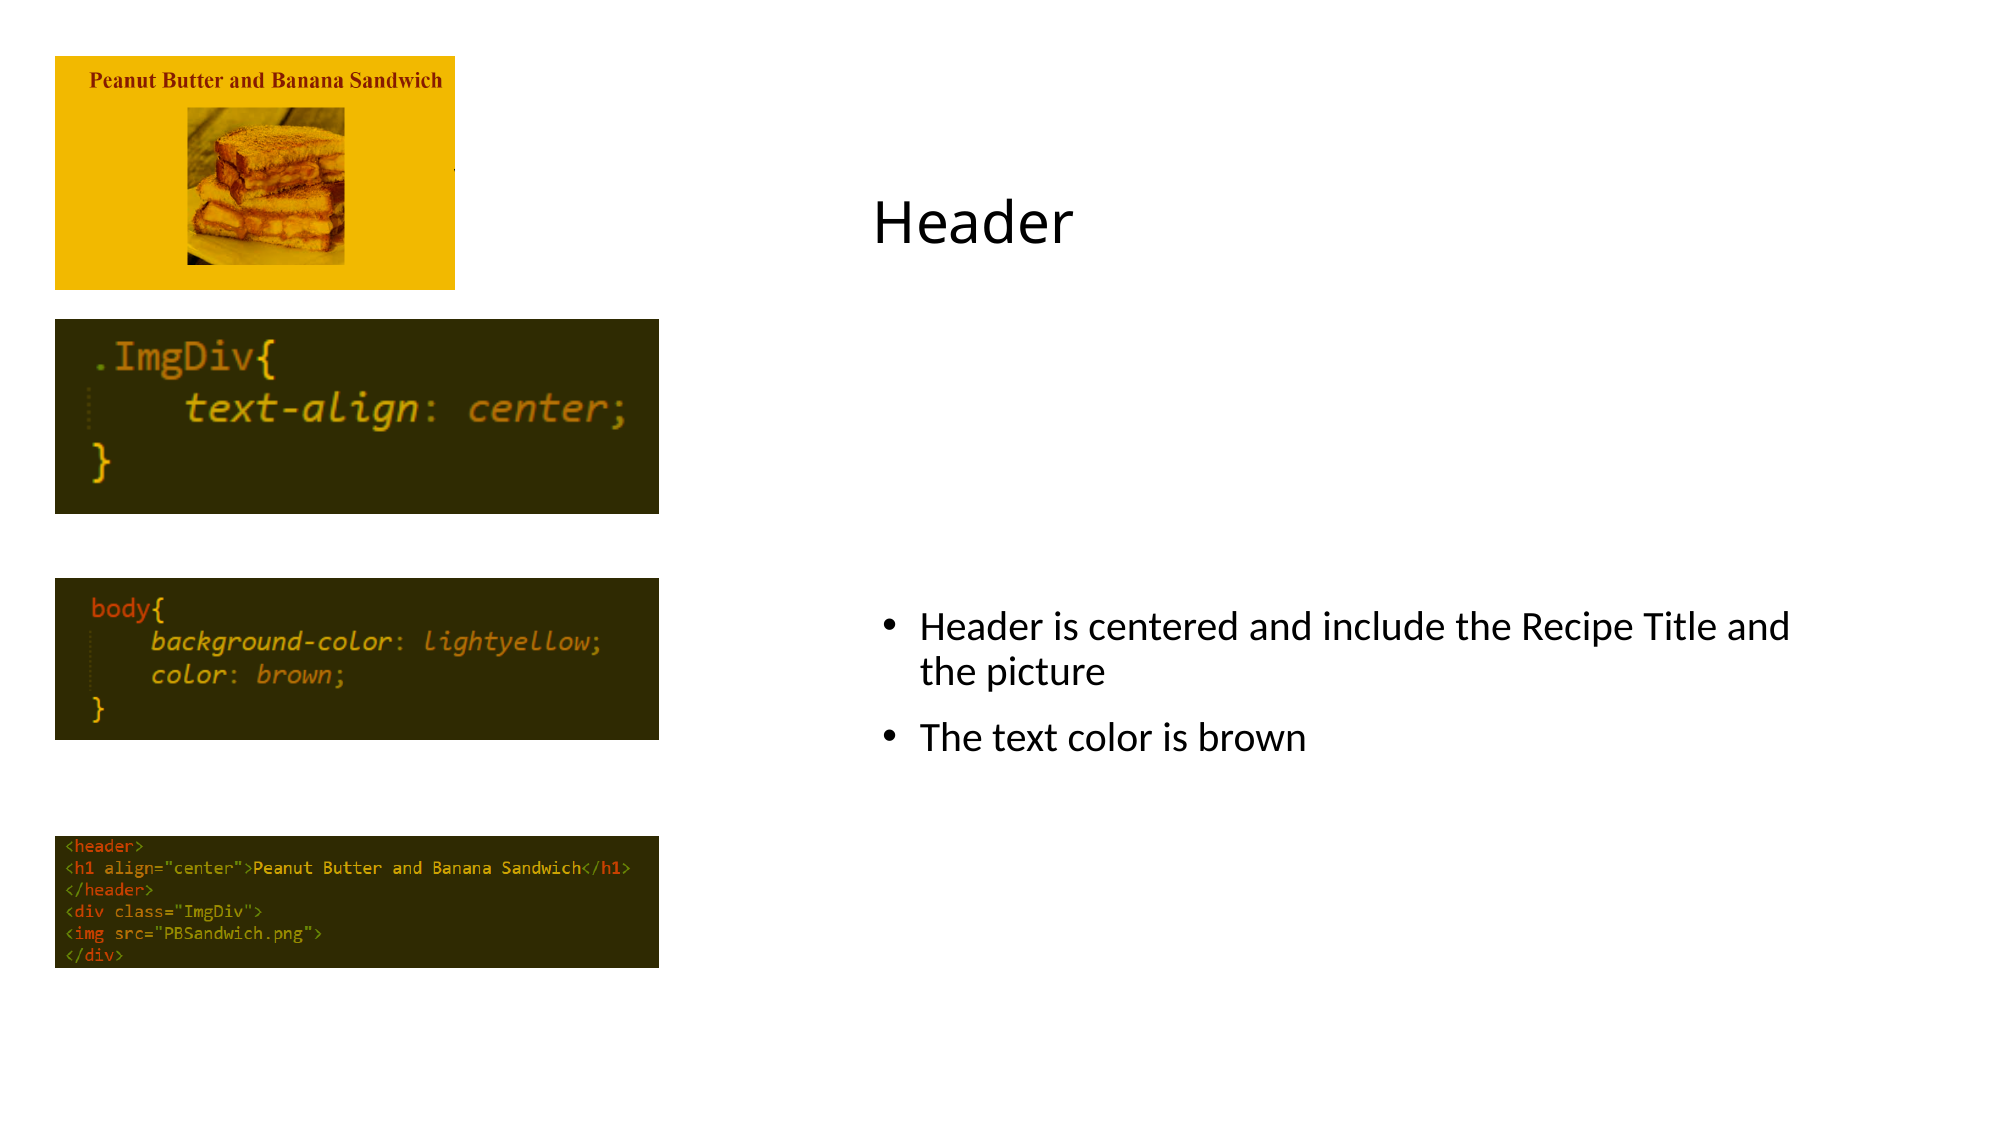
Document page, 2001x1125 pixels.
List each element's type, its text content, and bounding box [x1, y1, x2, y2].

title Header [857, 105, 1818, 345]
picture [55, 319, 659, 514]
picture [55, 578, 659, 740]
picture [55, 836, 659, 968]
list Header is centered and include the Recipe Title and the picture The text color is brown [857, 382, 1818, 983]
picture [55, 56, 455, 290]
